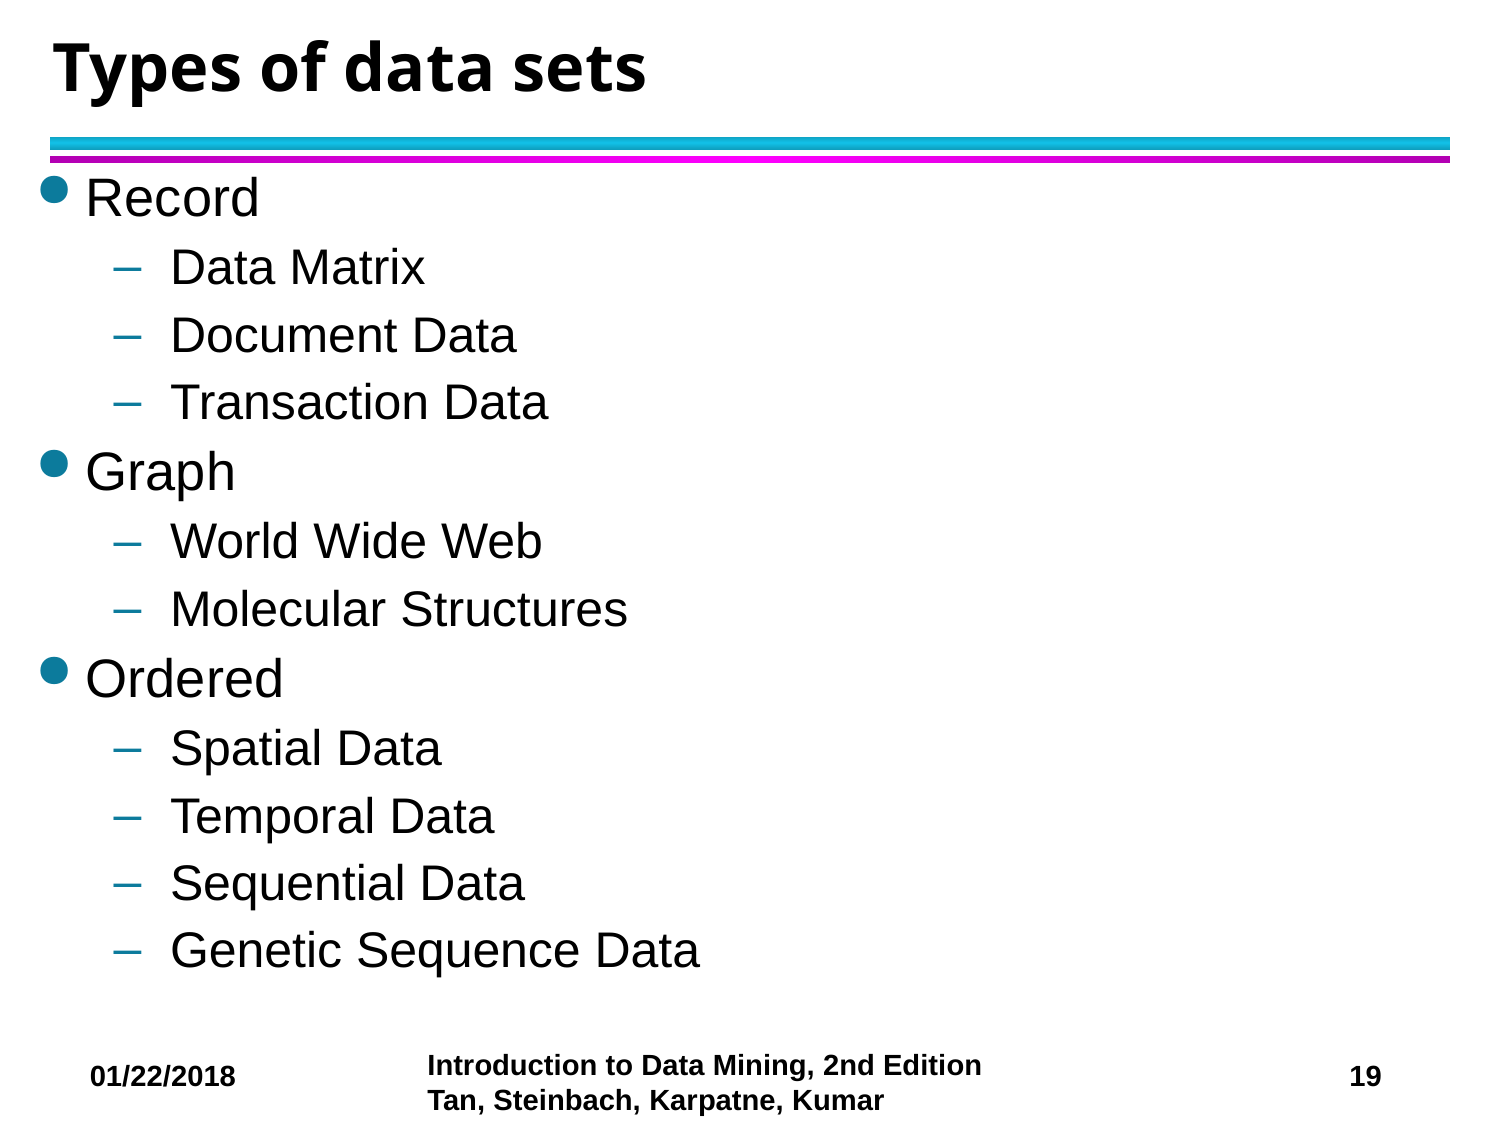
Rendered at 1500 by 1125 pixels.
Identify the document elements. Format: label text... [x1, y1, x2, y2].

title Types of data sets [37, 0, 1446, 113]
list Record Data Matrix Document Data Transaction Data Graph World Wide Web Molecular Structures Ordered Spatial Data Temporal Data Sequential Data Genetic Sequence Data [23, 162, 1402, 988]
